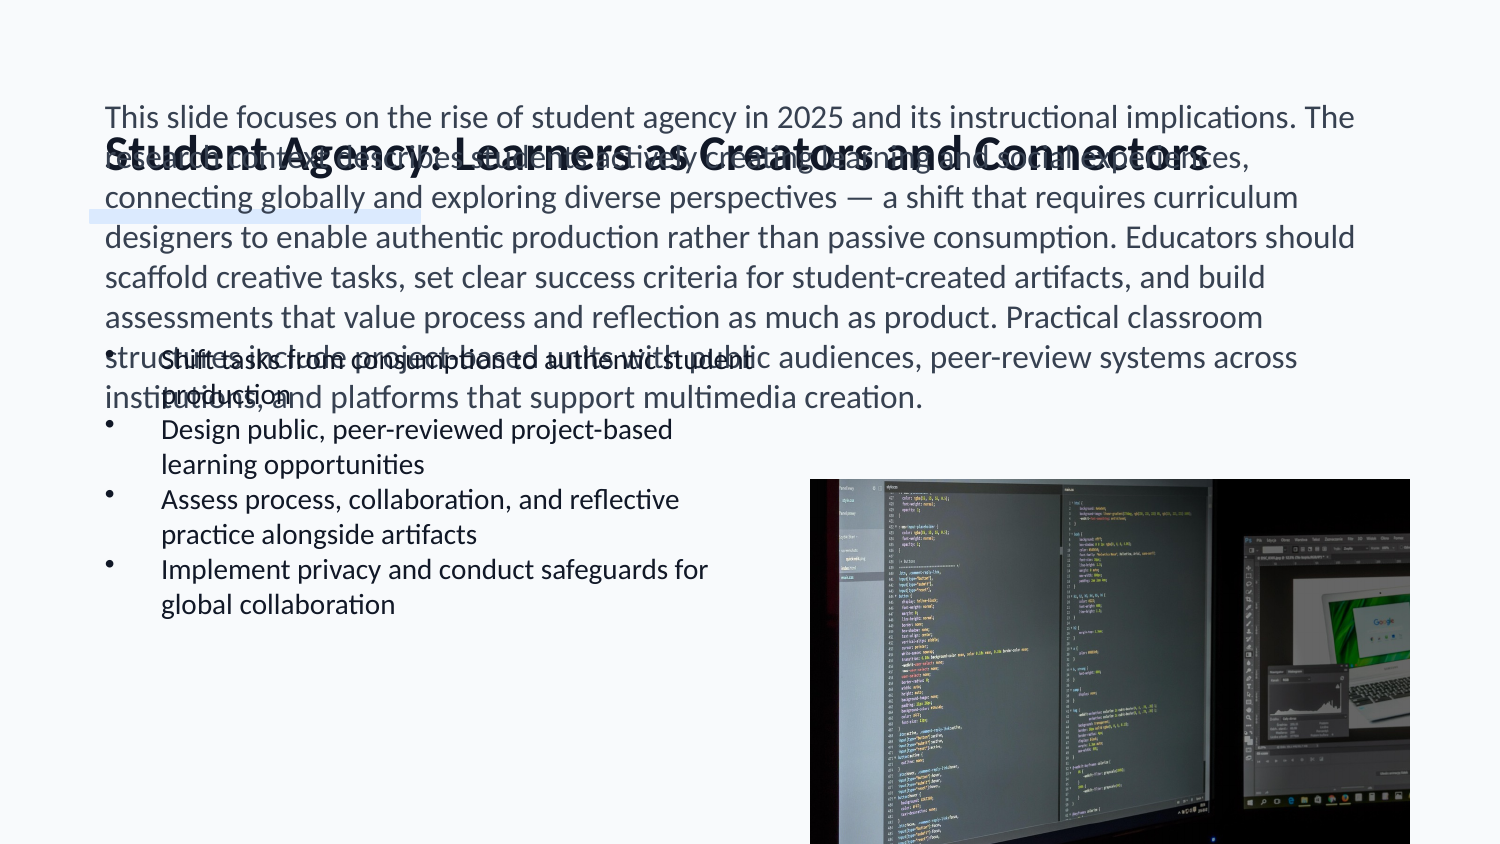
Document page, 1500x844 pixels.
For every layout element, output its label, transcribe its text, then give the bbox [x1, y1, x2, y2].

picture [809, 479, 1410, 844]
text_box Shift tasks from consumption to authentic student production Design public, peer-reviewed project-based learning opportunities Assess process, collaboration, and reflective practice alongside artifacts Implement privacy and conduct safeguards for global collaboration [89, 332, 780, 628]
text_box This slide focuses on the rise of student agency in 2025 and its instructional implications. The research context describes students actively creating learning and social experiences, connecting globally and exploring diverse perspectives — a shift that requires curriculum designers to enable authentic production rather than passive consumption. Educators should scaffold creative tasks, set clear success criteria for student-created artifacts, and build assessments that value process and reflection as much as product. Practical classroom structures include project-based units with public audiences, peer-review systems across institutions, and platforms that support multimedia creation. [89, 88, 1410, 423]
